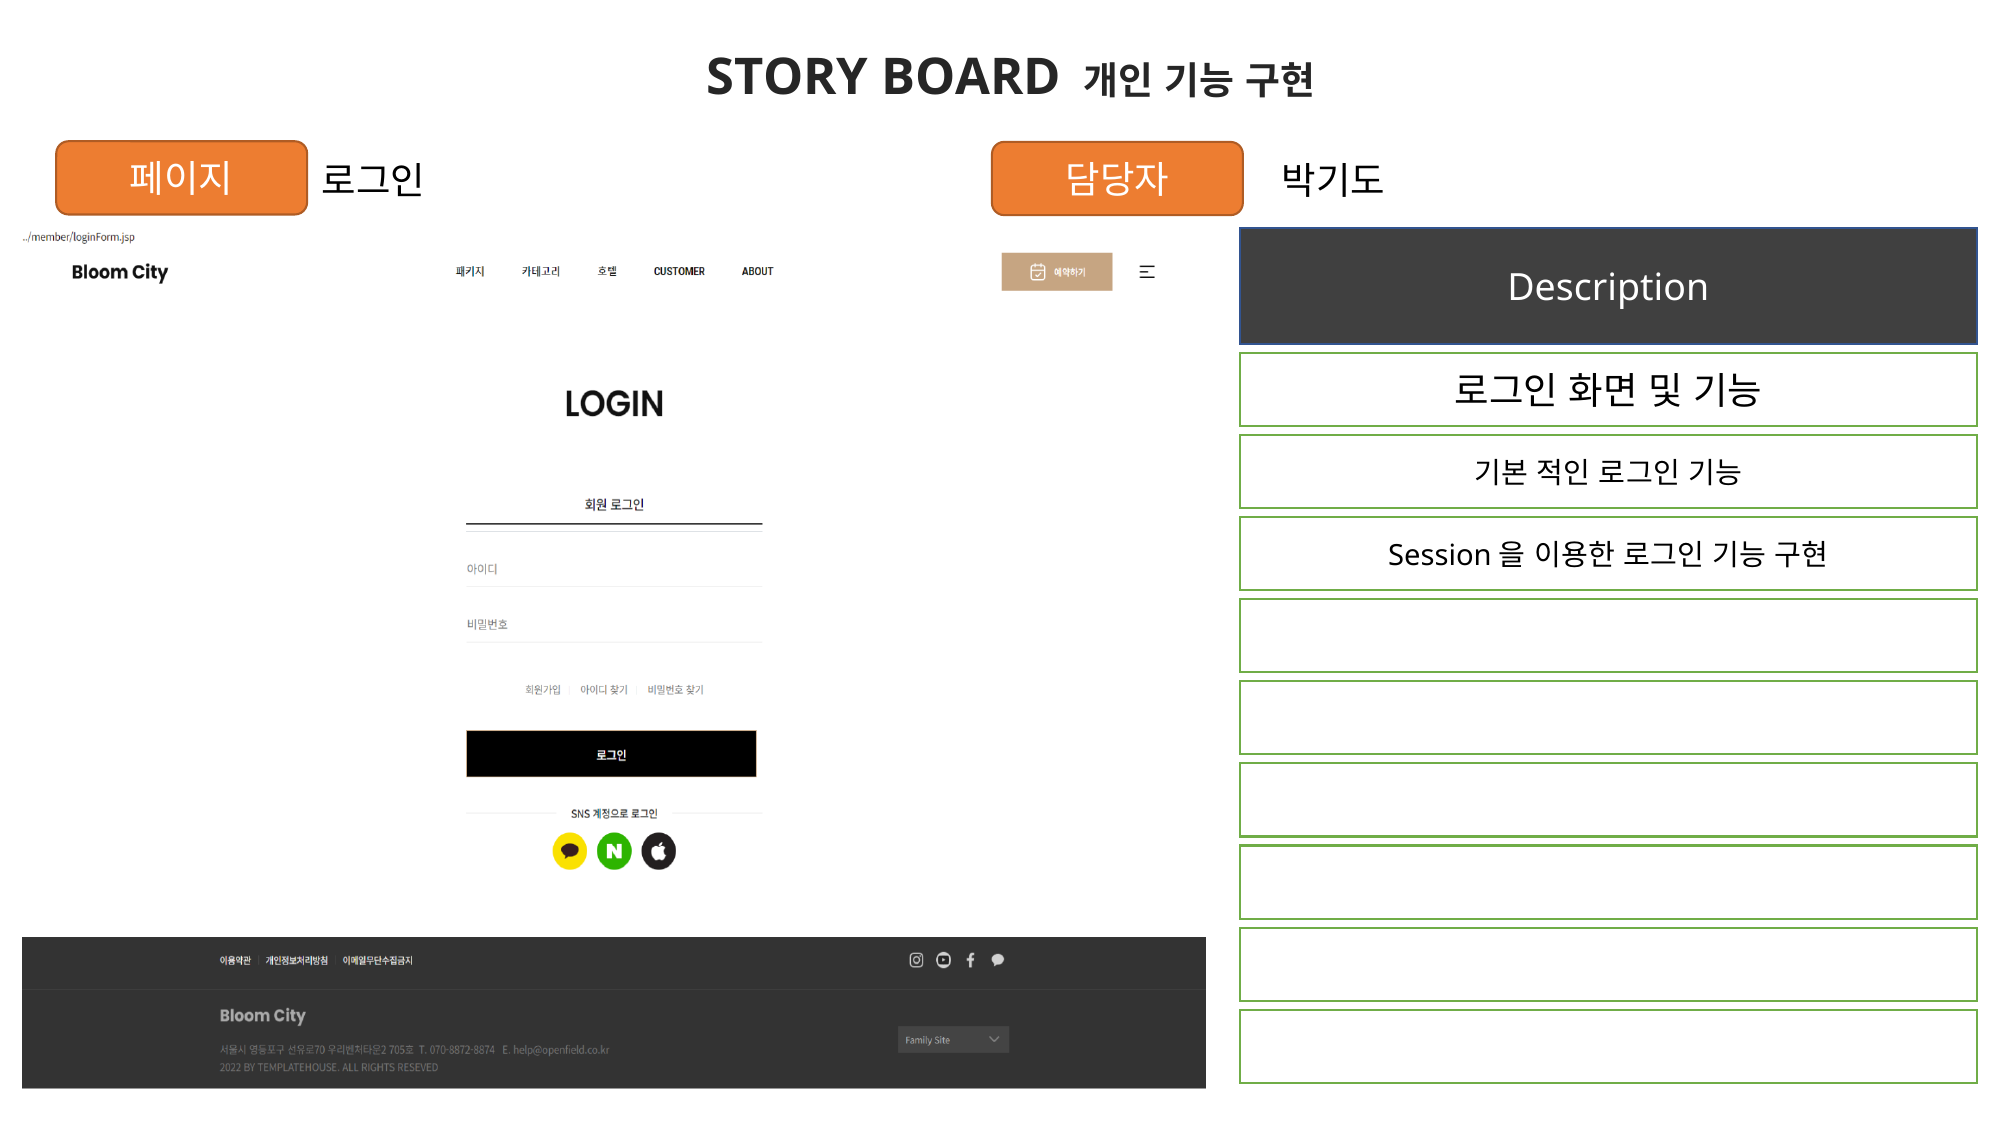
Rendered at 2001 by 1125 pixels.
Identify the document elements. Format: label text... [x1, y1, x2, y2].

text_box 로그인 화면 및 기능 [1239, 352, 1978, 427]
text_box 페이지 [55, 140, 308, 216]
text_box STORY BOARD 개인 기능 구현 [56, 36, 1966, 112]
text_box Description [1239, 227, 1978, 345]
text_box 로그인 [307, 149, 897, 209]
text_box 담당자 [990, 140, 1244, 217]
text_box [1239, 762, 1978, 838]
text_box Session을 이용한 로그인 기능 구현 [1239, 516, 1978, 591]
text_box [1239, 680, 1978, 755]
picture [22, 227, 1206, 1089]
text_box [1239, 927, 1978, 1002]
text_box [1239, 1009, 1978, 1084]
text_box 박기도 [1266, 149, 1857, 209]
text_box [1239, 598, 1978, 673]
text_box 기본 적인 로그인 기능 [1239, 434, 1978, 509]
text_box [1239, 844, 1978, 920]
